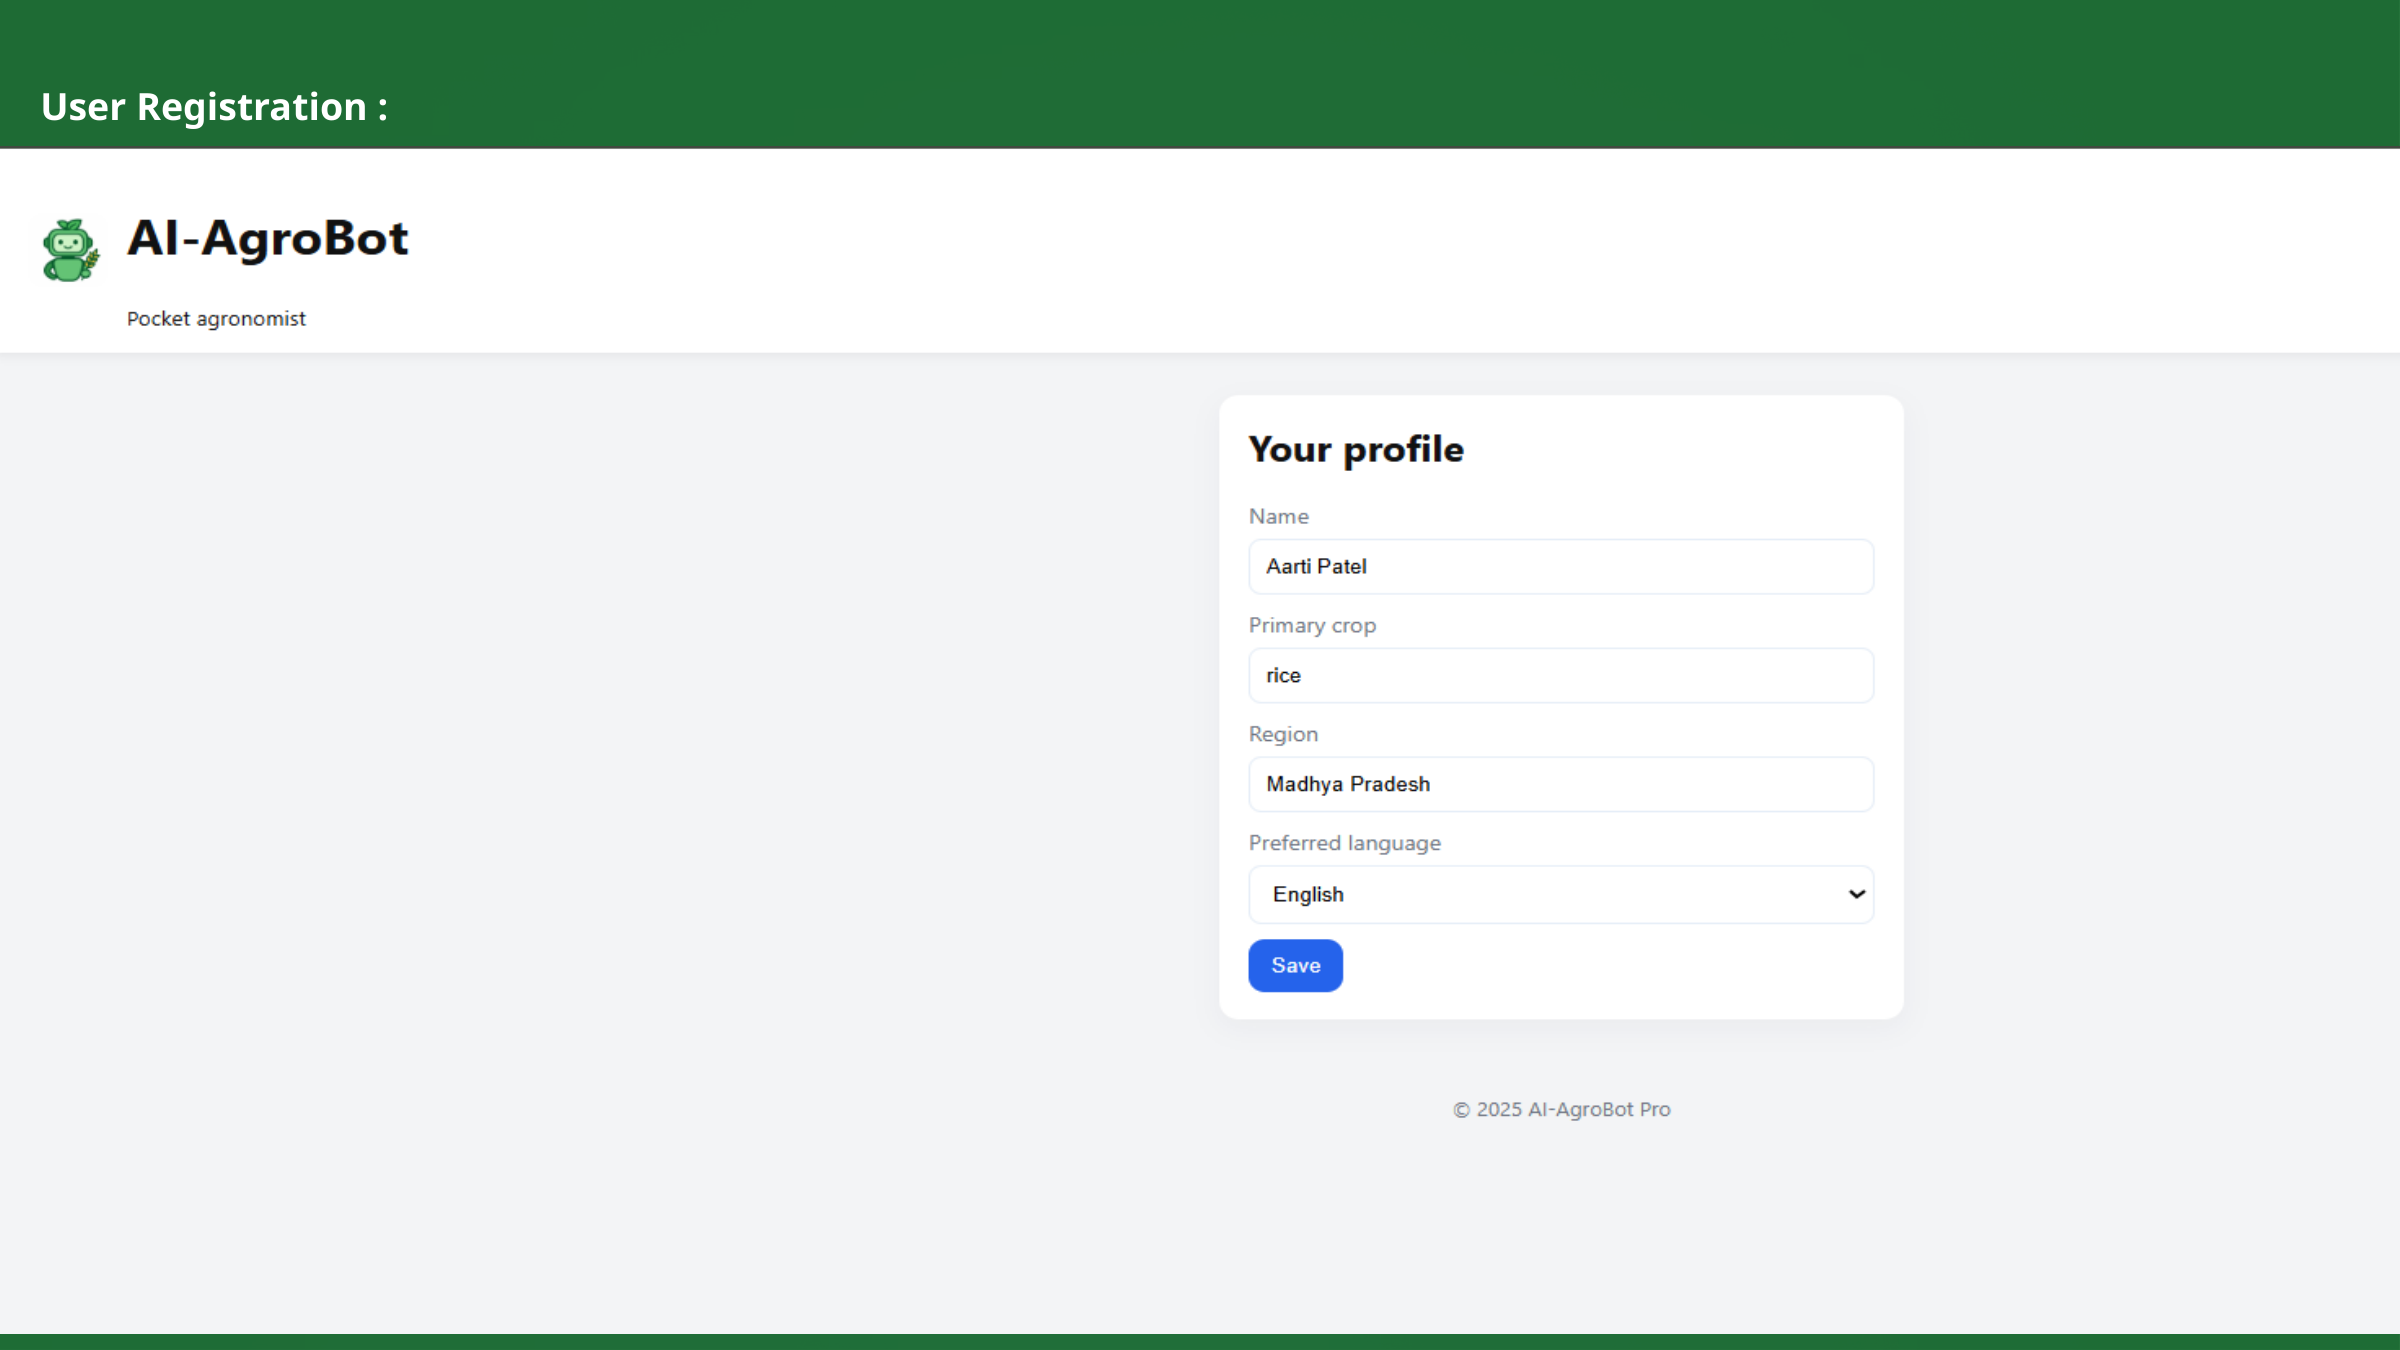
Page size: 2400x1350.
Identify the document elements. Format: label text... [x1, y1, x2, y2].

text_box User Registration : [25, 0, 1226, 136]
picture [0, 146, 2400, 1339]
